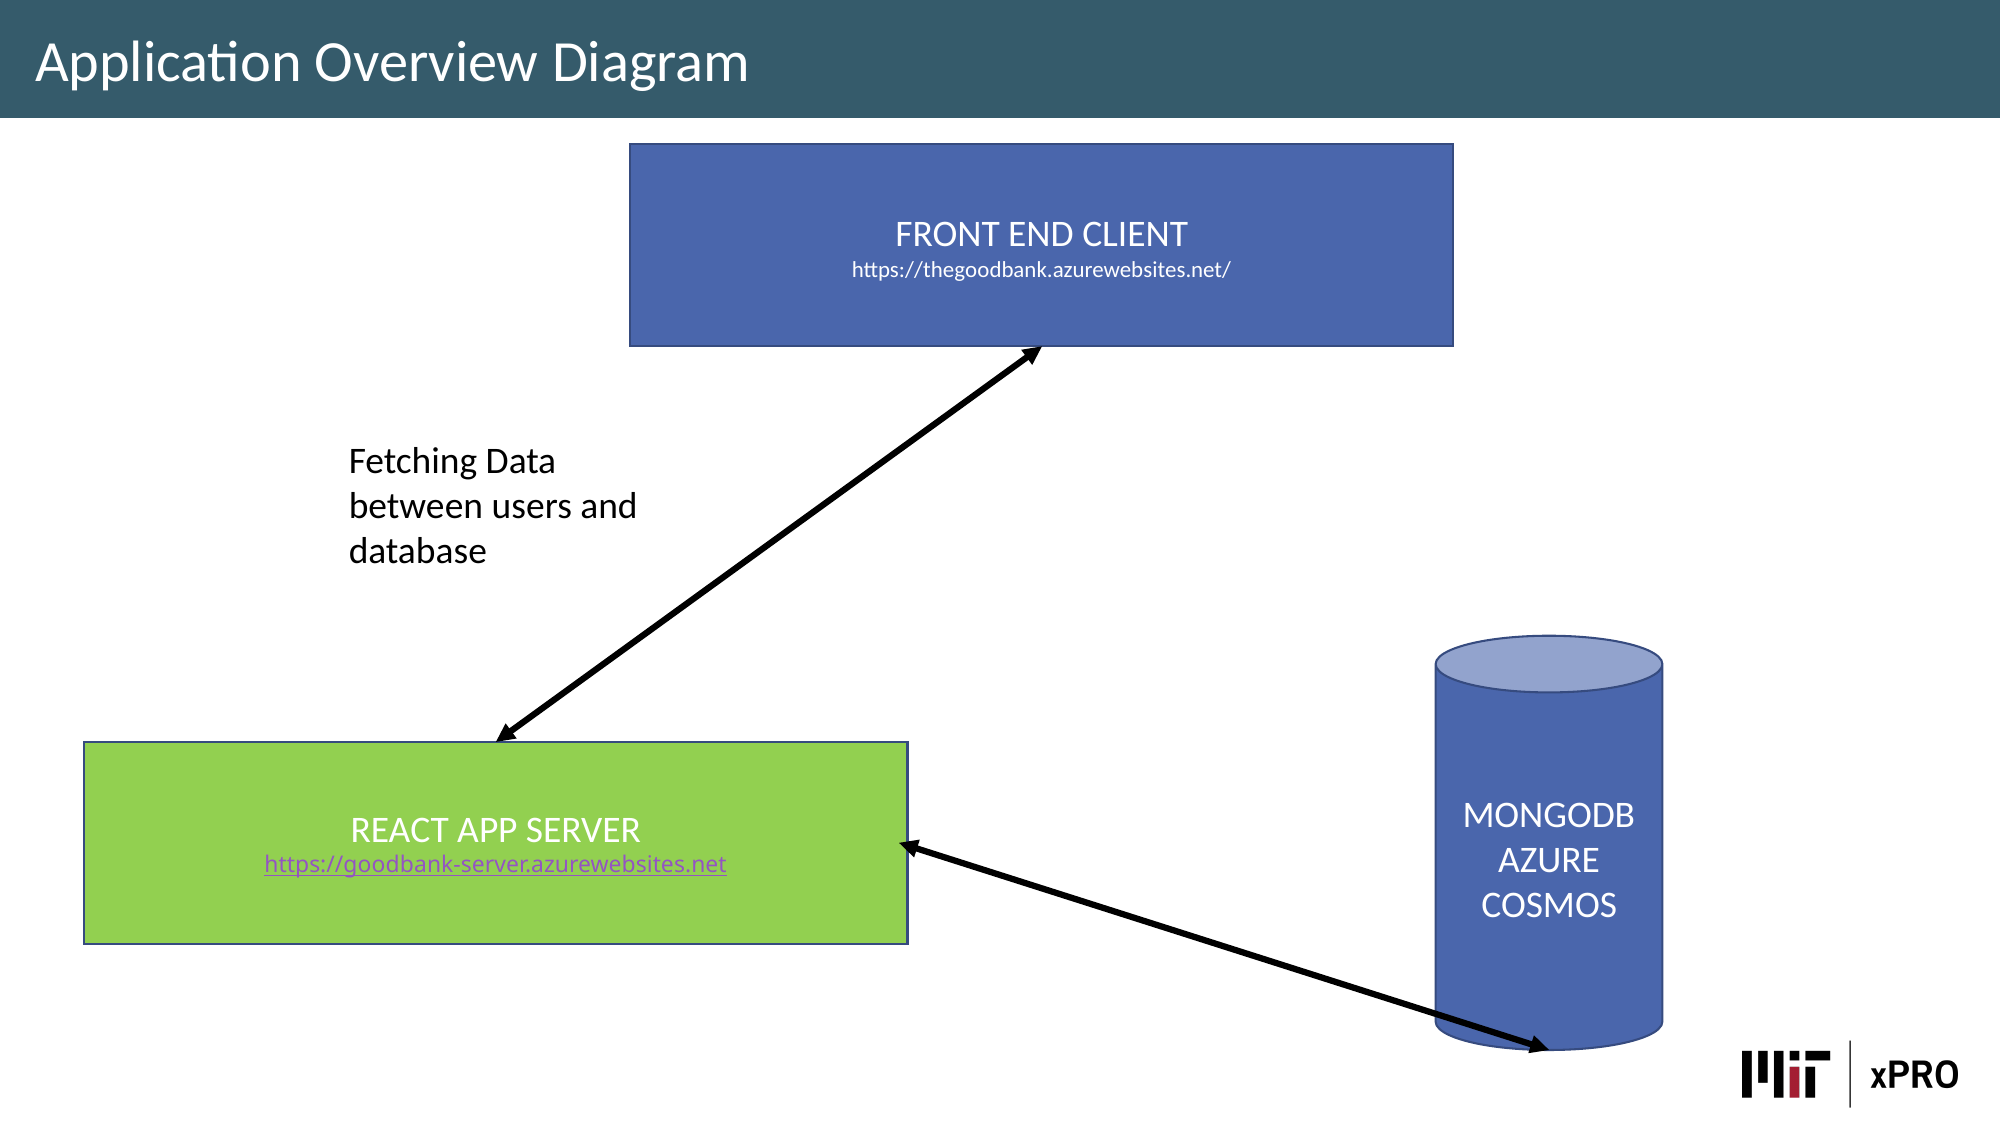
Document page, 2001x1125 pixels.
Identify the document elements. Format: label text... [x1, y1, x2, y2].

text_box MONGODB AZURE COSMOS [1434, 634, 1664, 1052]
picture [1742, 1040, 1958, 1108]
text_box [495, 346, 1042, 742]
picture [0, 0, 2000, 118]
text_box Fetching Data between users and database [333, 428, 495, 579]
text_box FRONT END CLIENT https://thegoodbank.azurewebsites.net/ [629, 143, 1454, 347]
text_box Application Overview Diagram [20, 15, 1925, 101]
text_box REACT APP SERVER https://goodbank-server.azurewebsites.net [83, 741, 909, 945]
